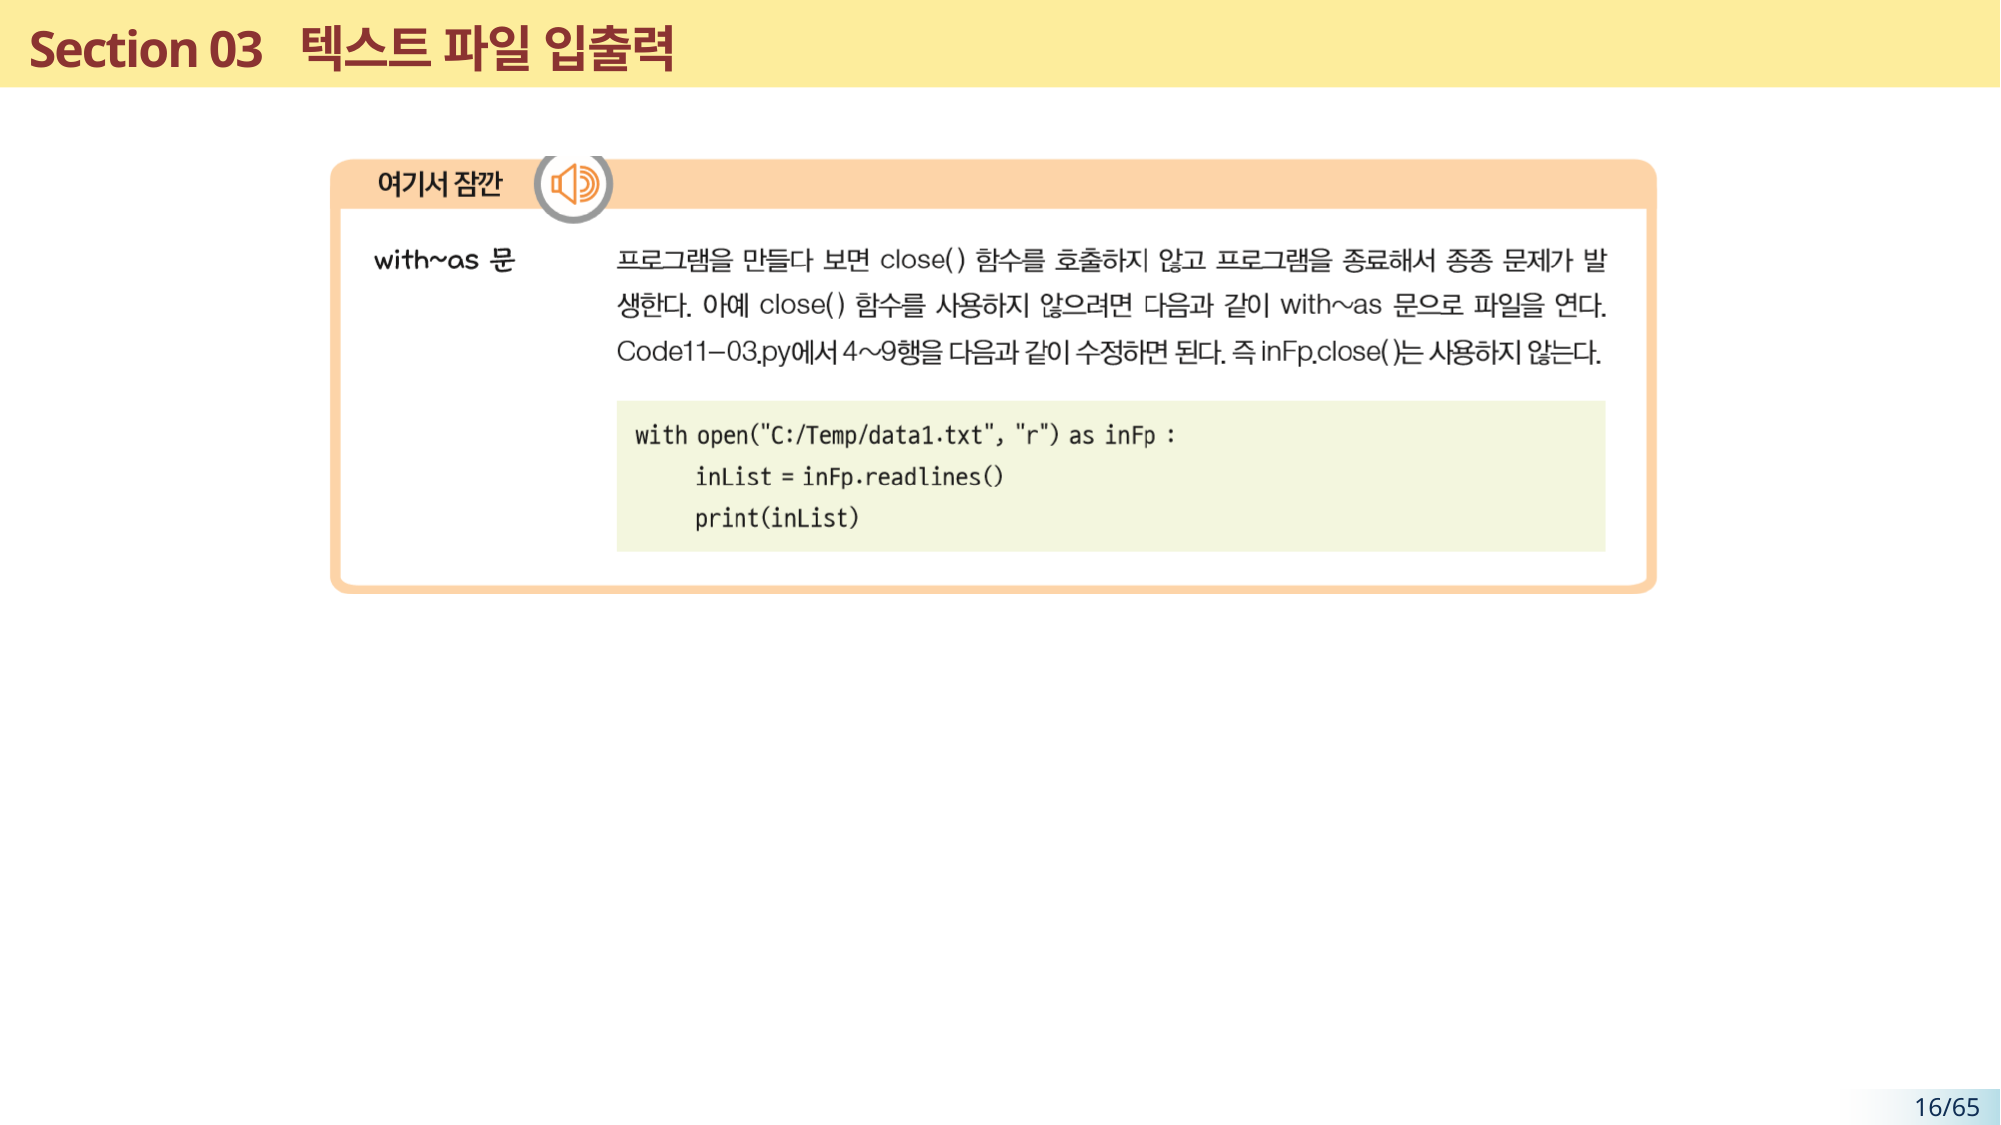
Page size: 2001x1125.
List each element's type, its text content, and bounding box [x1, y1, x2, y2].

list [327, 156, 1658, 594]
title Section 03 텍스트 파일 입출력 [13, 8, 1717, 87]
